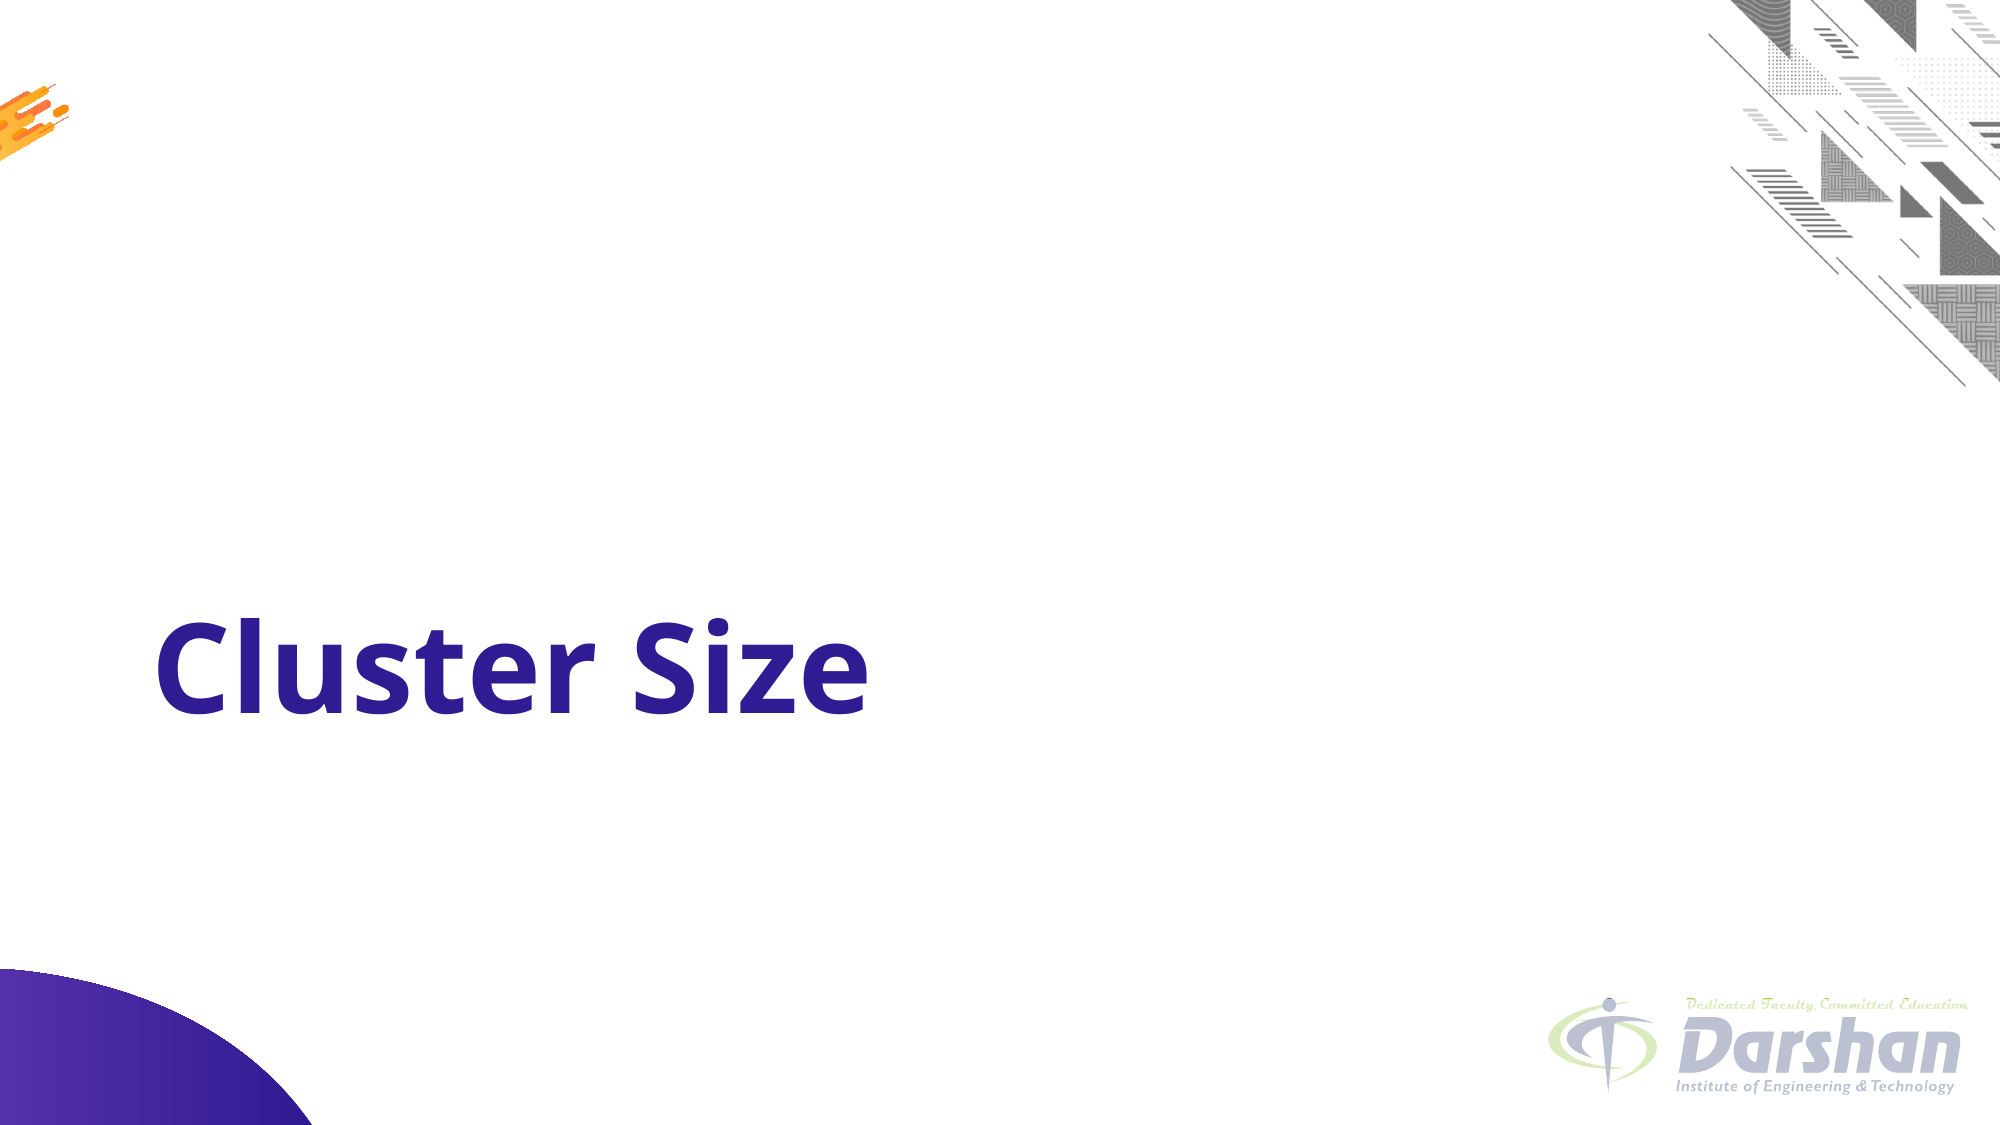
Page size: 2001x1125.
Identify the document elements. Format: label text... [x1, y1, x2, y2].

title Cluster Size [136, 280, 1862, 749]
picture [0, 65, 90, 193]
